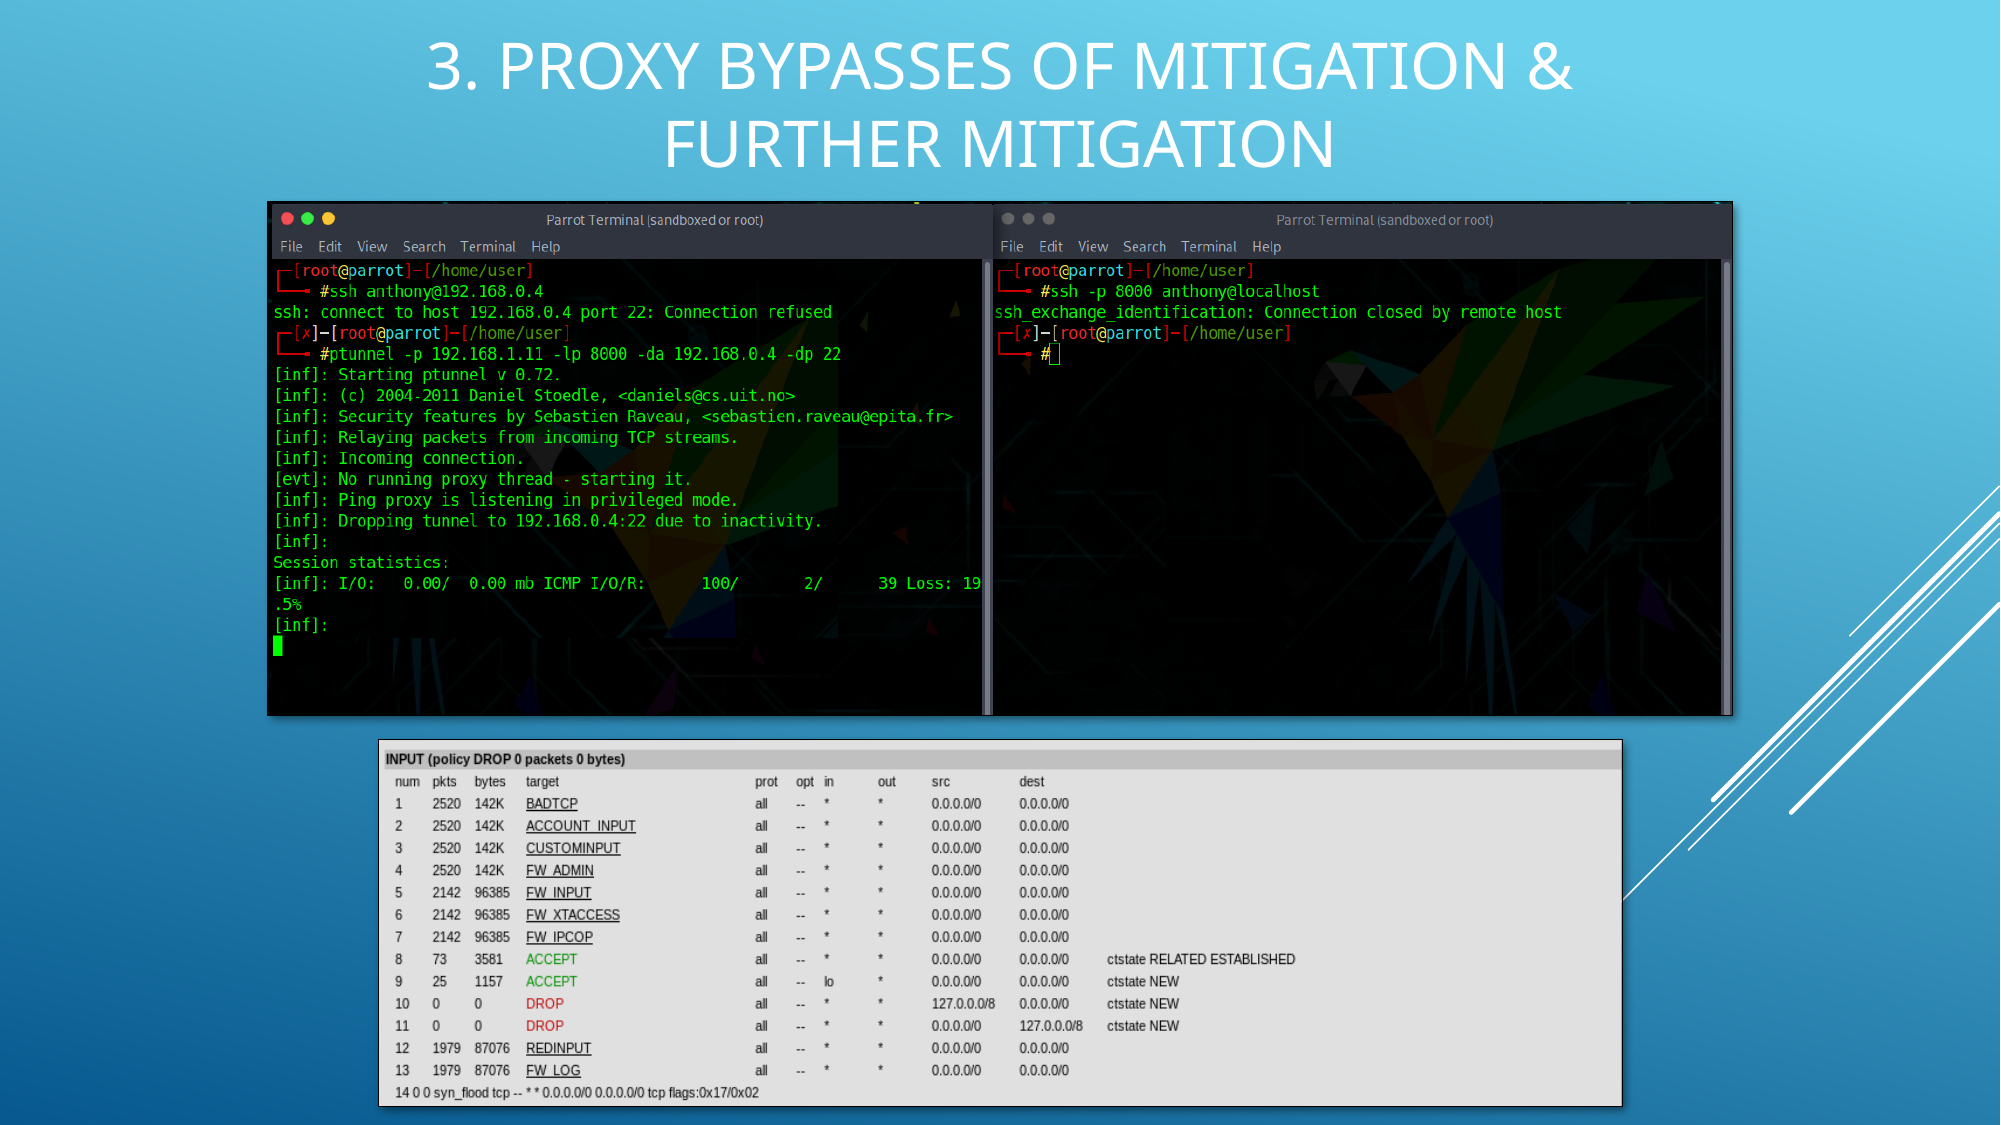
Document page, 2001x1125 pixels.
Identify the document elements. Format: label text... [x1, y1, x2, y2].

picture [377, 739, 1622, 1107]
title 3. PROXY BYPASSES OF MITIGATION & FURTHER MITIGATION [300, 17, 1700, 200]
picture [267, 201, 1733, 716]
